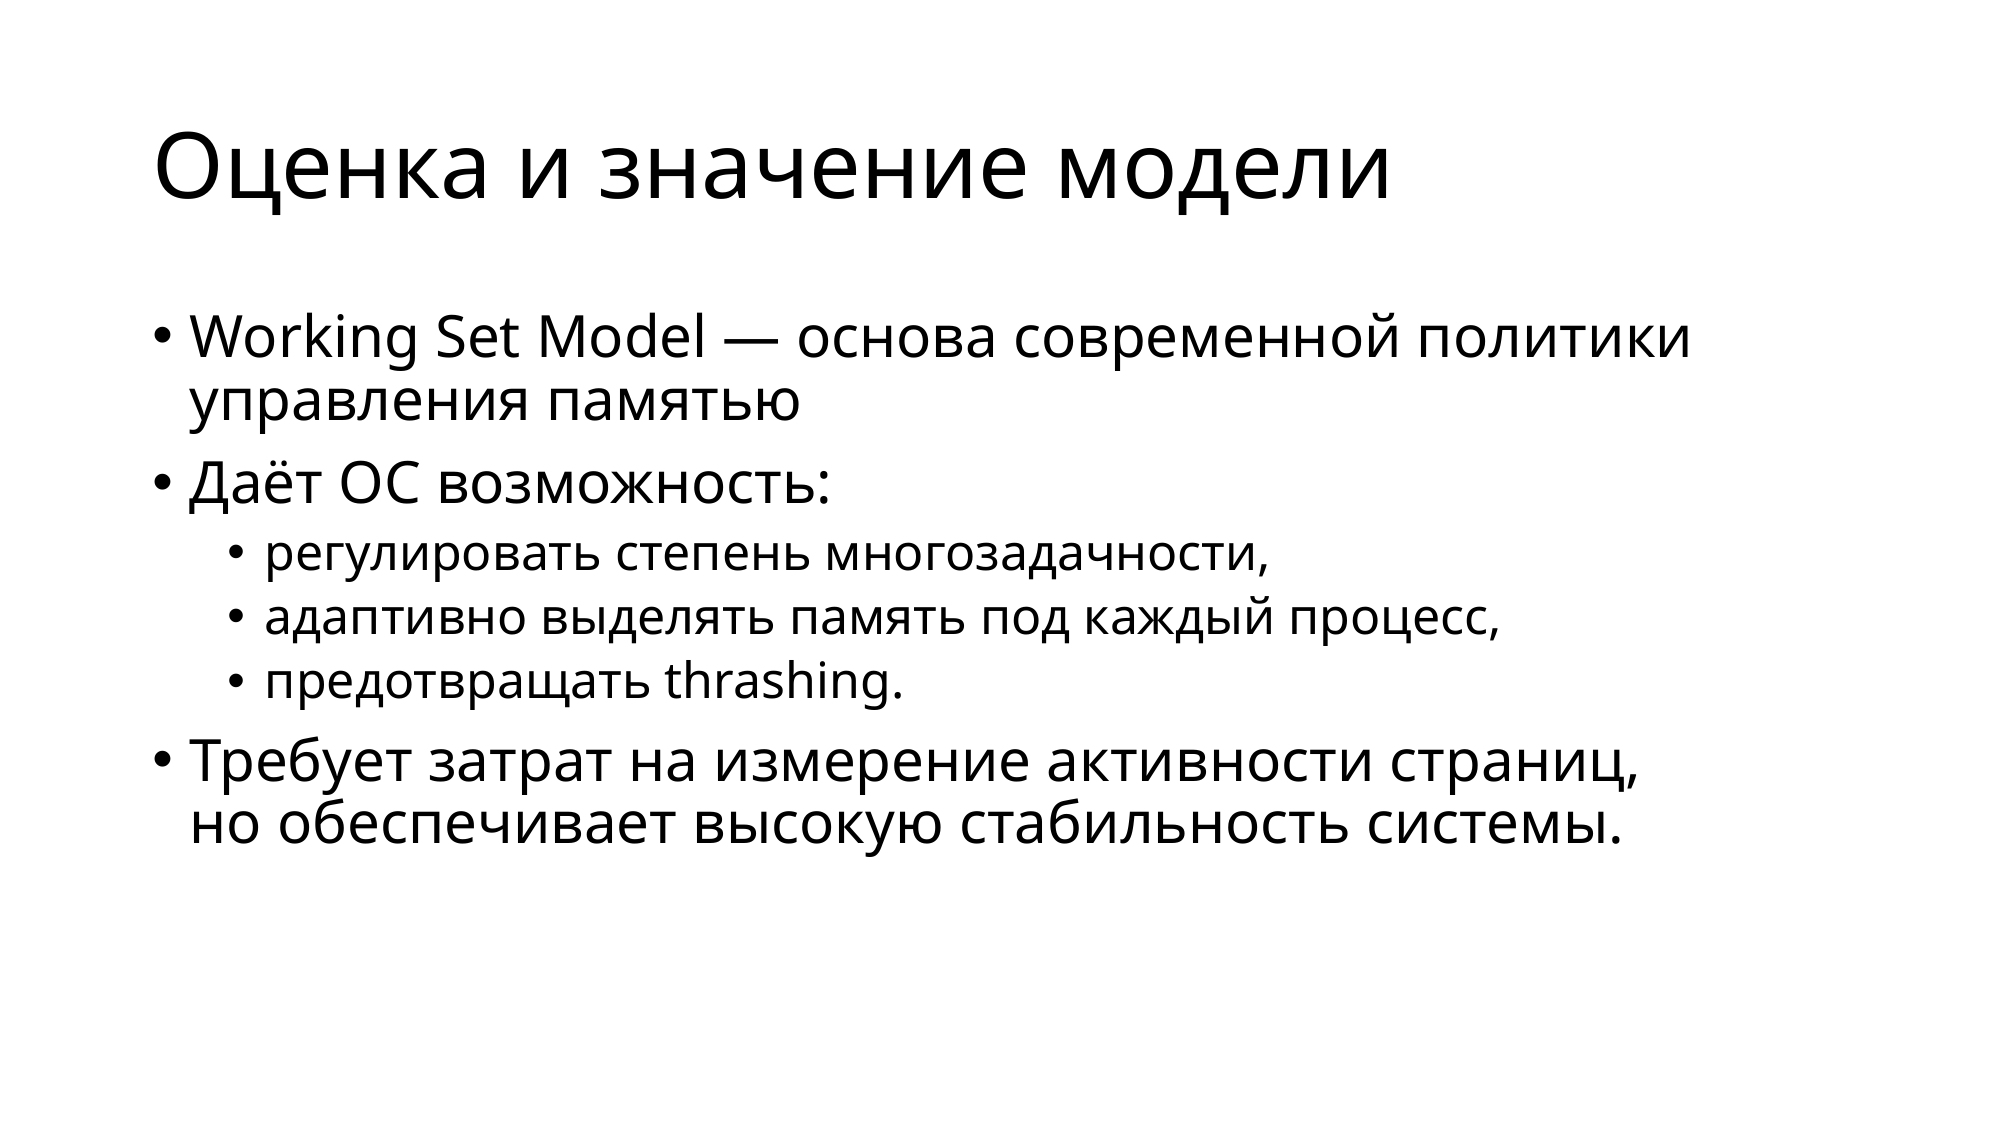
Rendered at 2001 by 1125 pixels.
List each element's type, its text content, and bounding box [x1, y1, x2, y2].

title Оценка и значение модели [137, 59, 1863, 278]
list Working Set Model — основа современной политики управления памятью Даёт ОС возможность: регулировать степень многозадачности, адаптивно выделять память под каждый процесс, предотвращать thrashing. Требует затрат на измерение активности страниц, но обеспечивает высокую стабильность системы. [137, 299, 1863, 1014]
